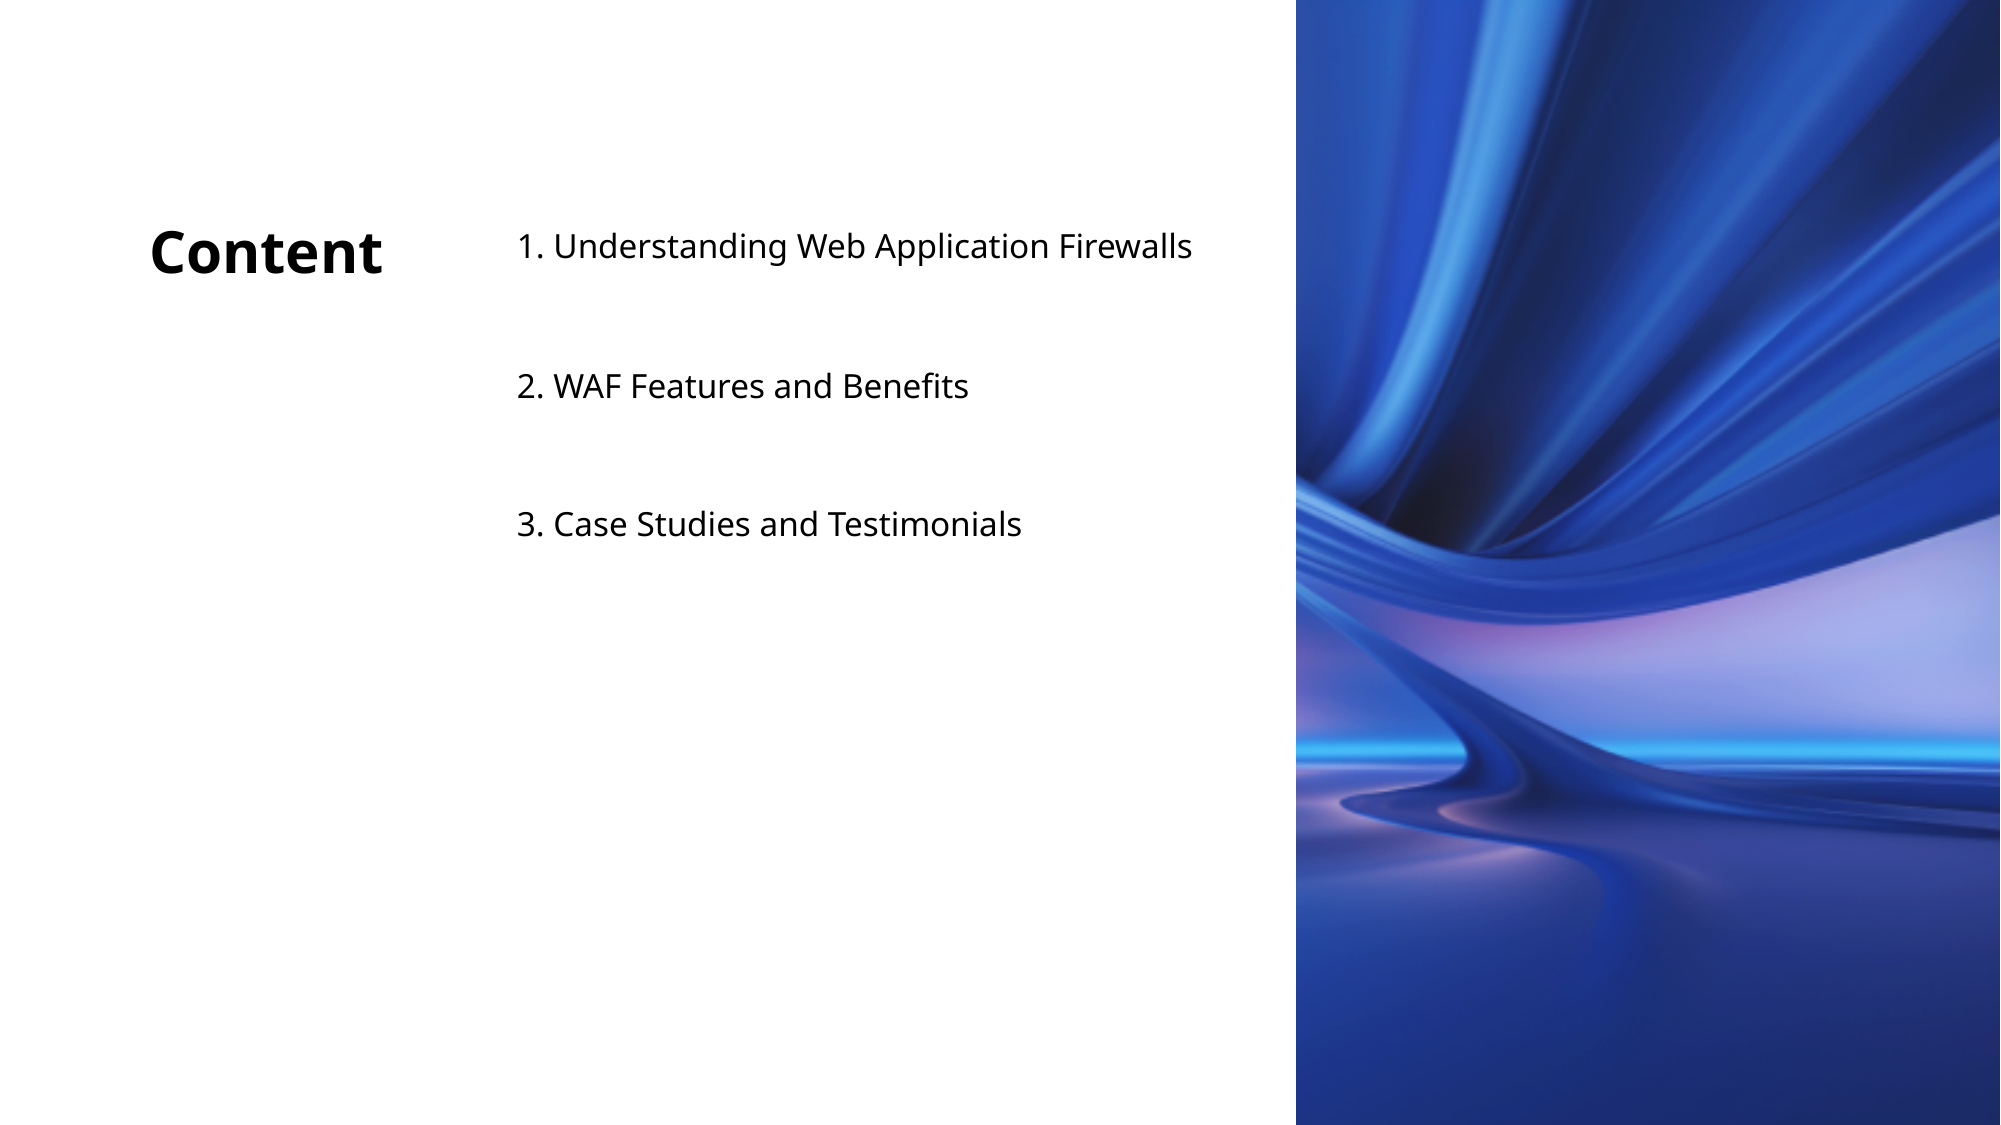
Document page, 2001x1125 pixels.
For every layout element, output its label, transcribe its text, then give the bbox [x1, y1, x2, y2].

picture [1296, 0, 2000, 1125]
title Content [134, 216, 497, 1067]
list 3. Case Studies and Testimonials [496, 443, 1259, 582]
list 1. Understanding Web Application Firewalls [496, 165, 1259, 304]
list 2. WAF Features and Benefits [496, 305, 1259, 443]
